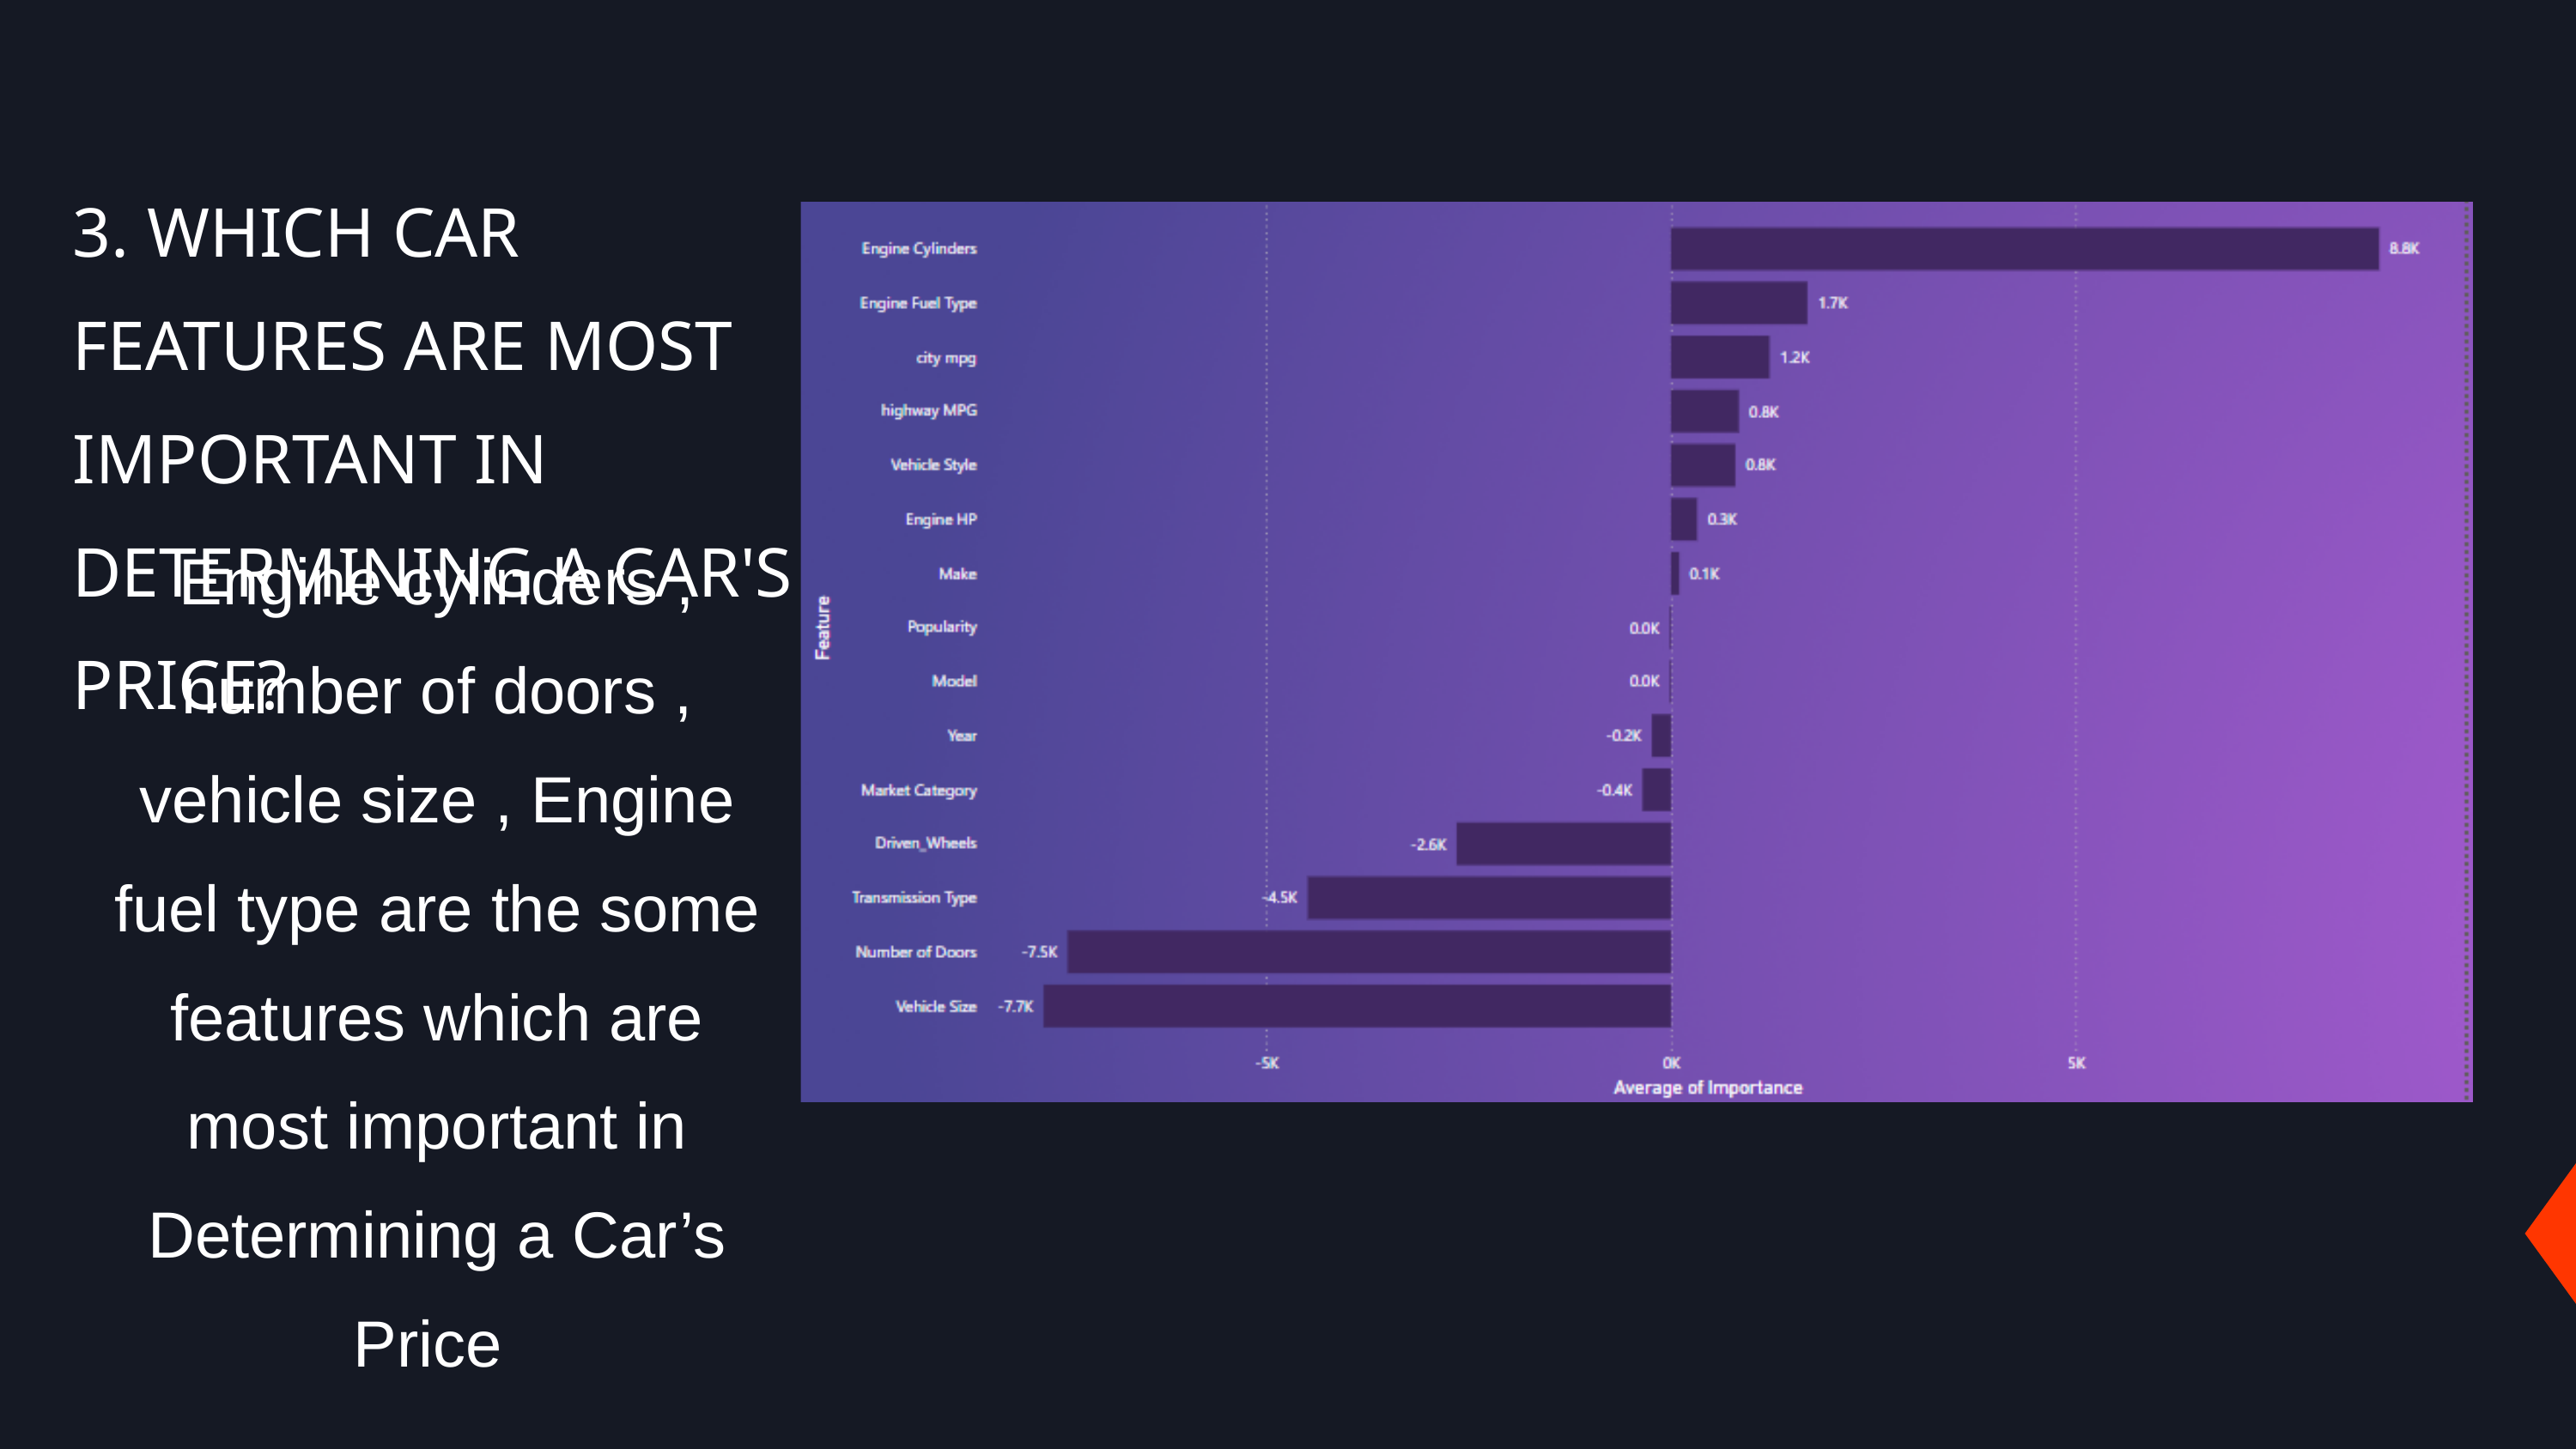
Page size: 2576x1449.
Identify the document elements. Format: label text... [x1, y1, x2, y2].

text_box [800, 202, 2474, 1102]
text_box 3. WHICH CAR FEATURES ARE MOST IMPORTANT IN DETERMINING A CAR'S PRICE? [72, 157, 801, 724]
text_box Engine cylinders , number of doors , vehicle size , Engine fuel type are the some features which are most important in Determining a Car’s Price [112, 508, 762, 1380]
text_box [2480, 1207, 2576, 1259]
